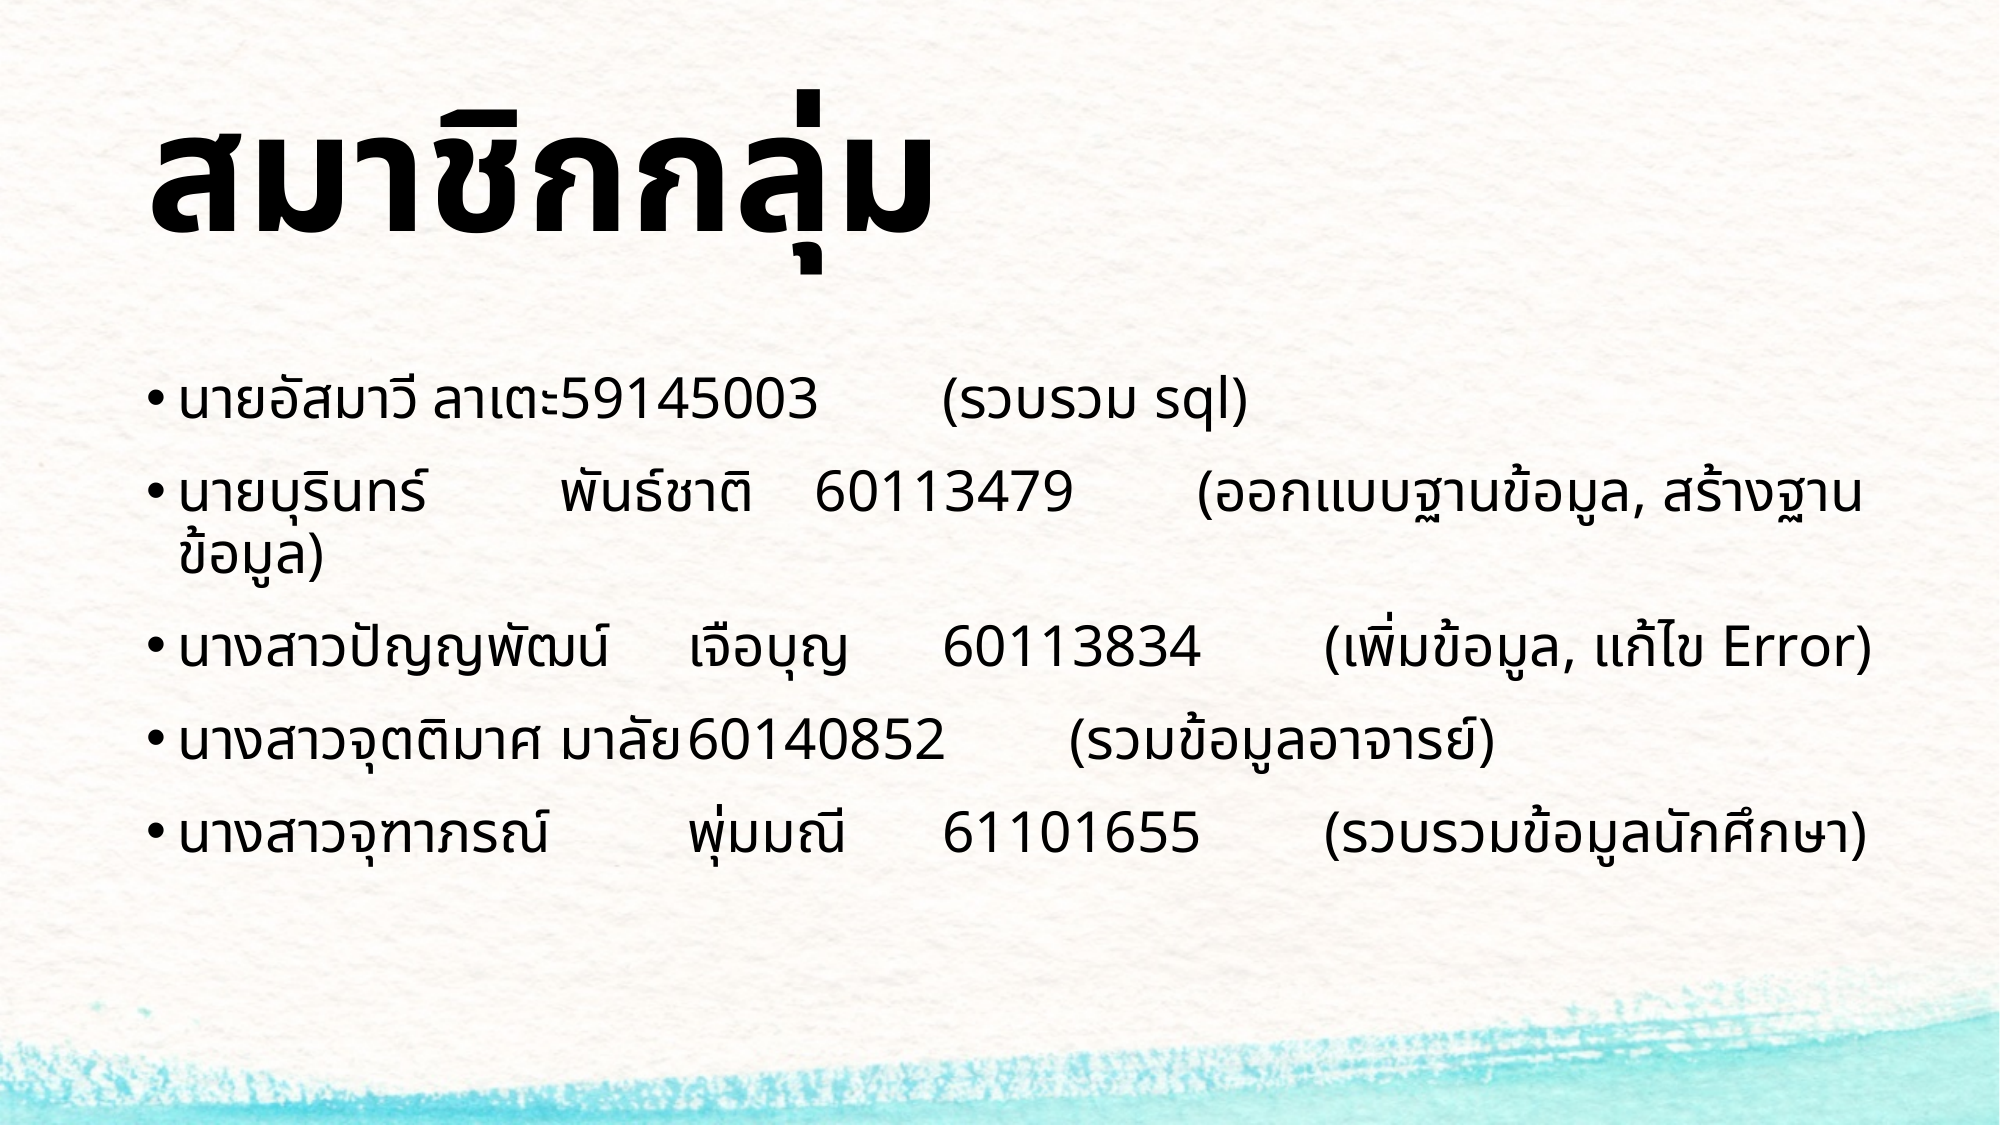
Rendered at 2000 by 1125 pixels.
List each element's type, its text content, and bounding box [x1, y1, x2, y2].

title สมาชิกกลุ่ม [131, 87, 1706, 275]
list นายอัสมาวี ลาเตะ 59145003 (รวบรวม sql) นายบุรินทร์ พันธ์ชาติ 60113479 (ออกแบบฐานข้อมูล, สร้างฐานข้อมูล) นางสาวปัญญพัฒน์ เจือบุญ 60113834 (เพิ่มข้อมูล, แก้ไข Error) นางสาวจุตติมาศ มาลัย 60140852 (รวมข้อมูลอาจารย์) นางสาวจุฑาภรณ์ พุ่มมณี 61101655 (รวบรวมข้อมูลนักศึกษา) [131, 362, 1907, 913]
picture [0, 0, 2000, 1125]
